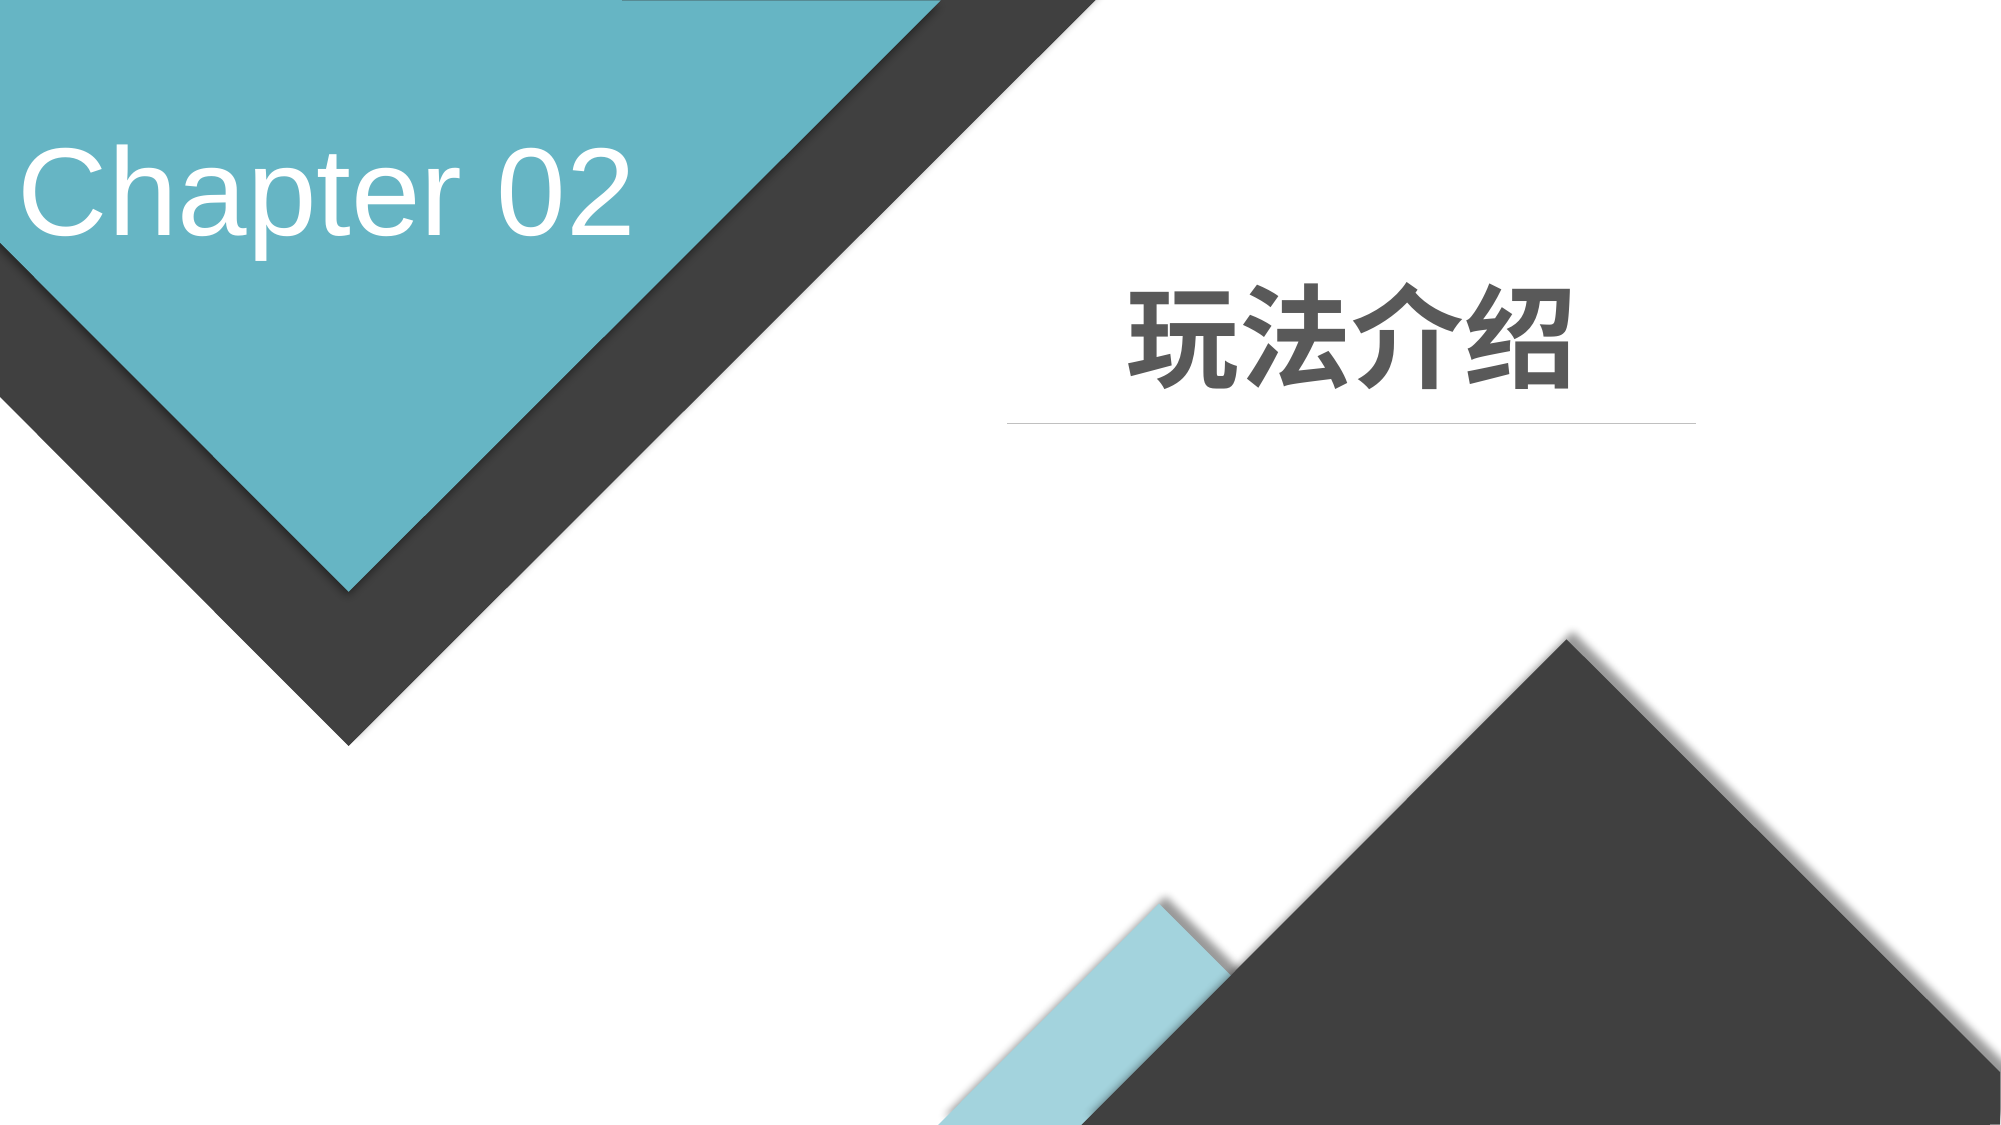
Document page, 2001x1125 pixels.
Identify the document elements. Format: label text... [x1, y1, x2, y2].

text_box Chapter 02 [3, 102, 652, 268]
text_box 玩法介绍 [1111, 259, 1592, 410]
